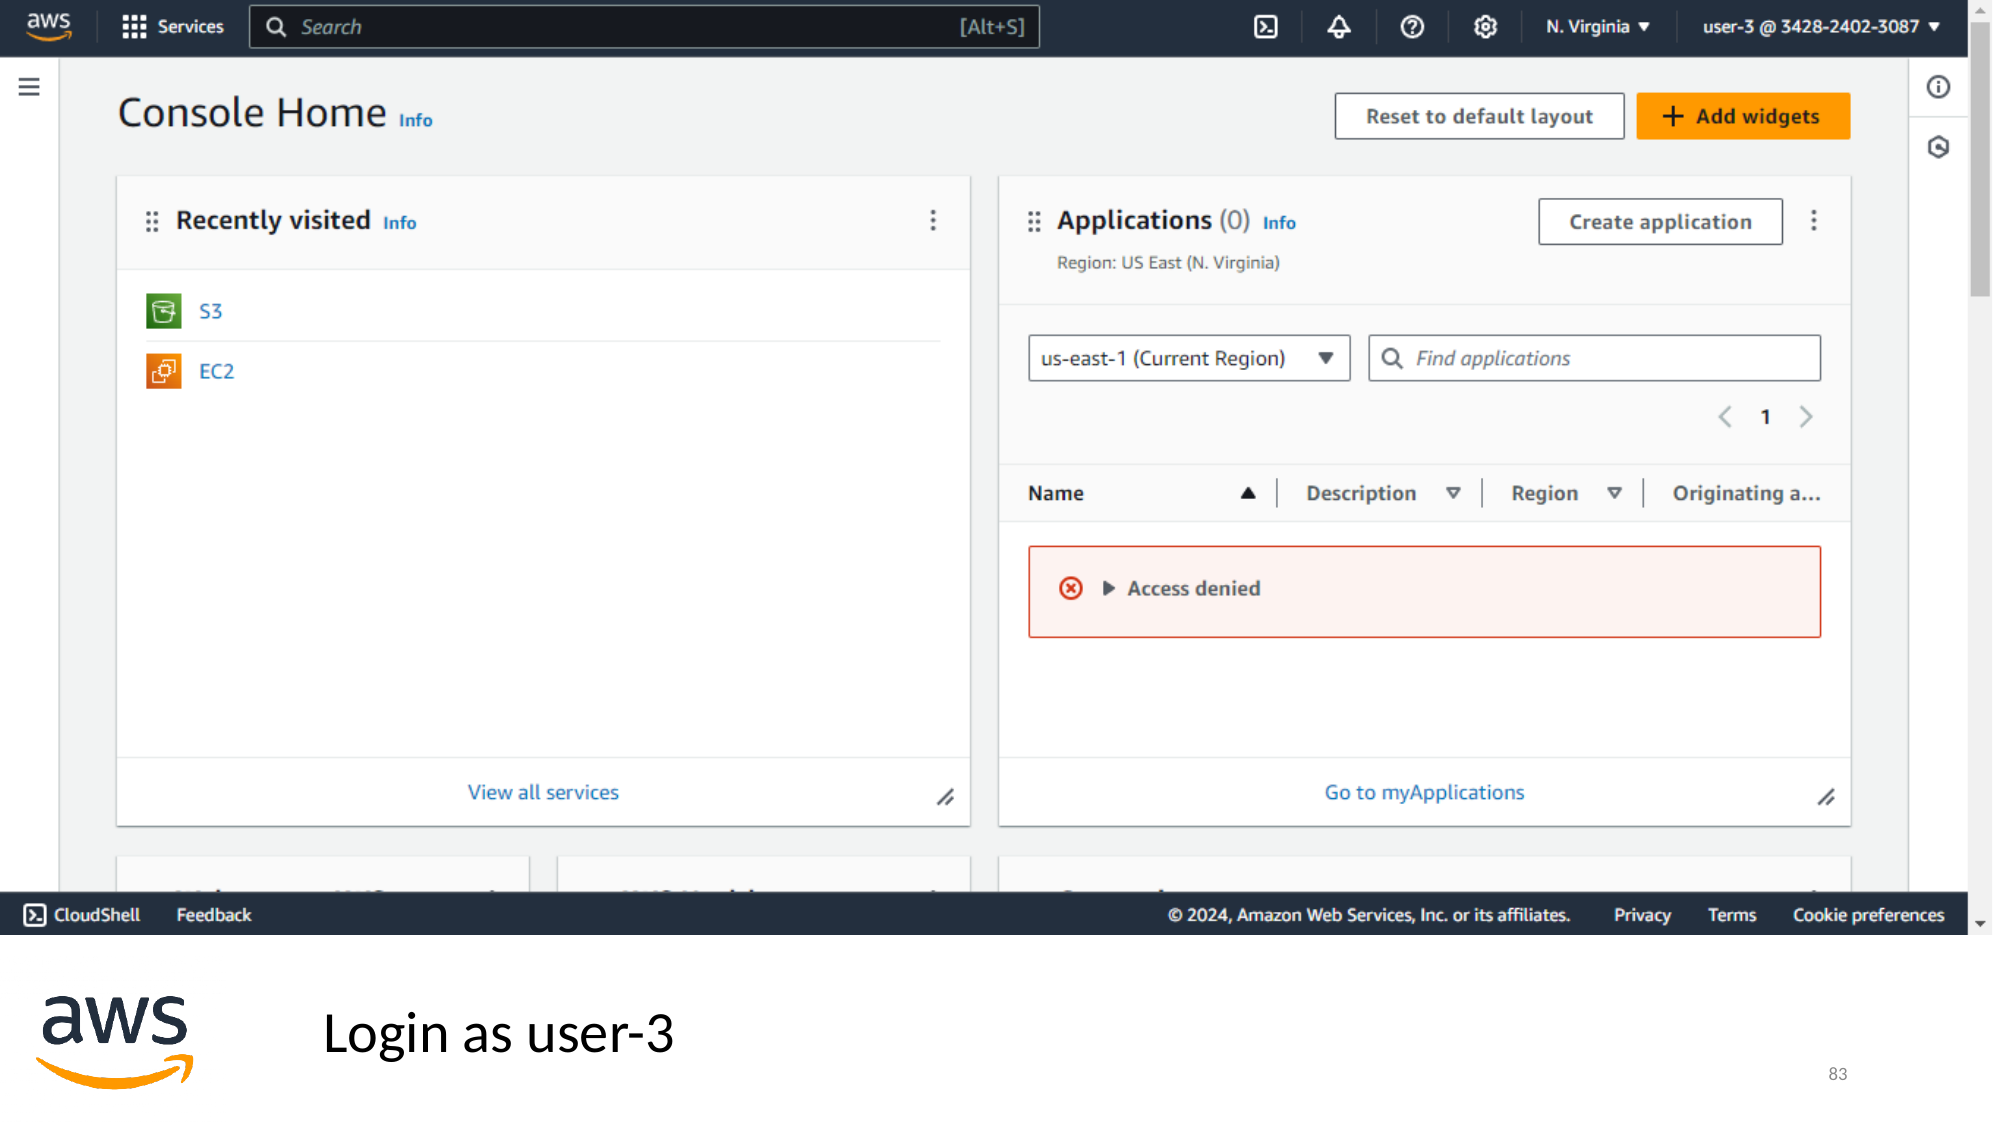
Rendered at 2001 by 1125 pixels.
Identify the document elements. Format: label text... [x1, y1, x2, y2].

text_box Login as user-3 [308, 946, 1708, 1125]
picture [0, 956, 227, 1125]
slide_number ‹#› [1708, 1042, 1863, 1103]
picture [0, 0, 1993, 935]
